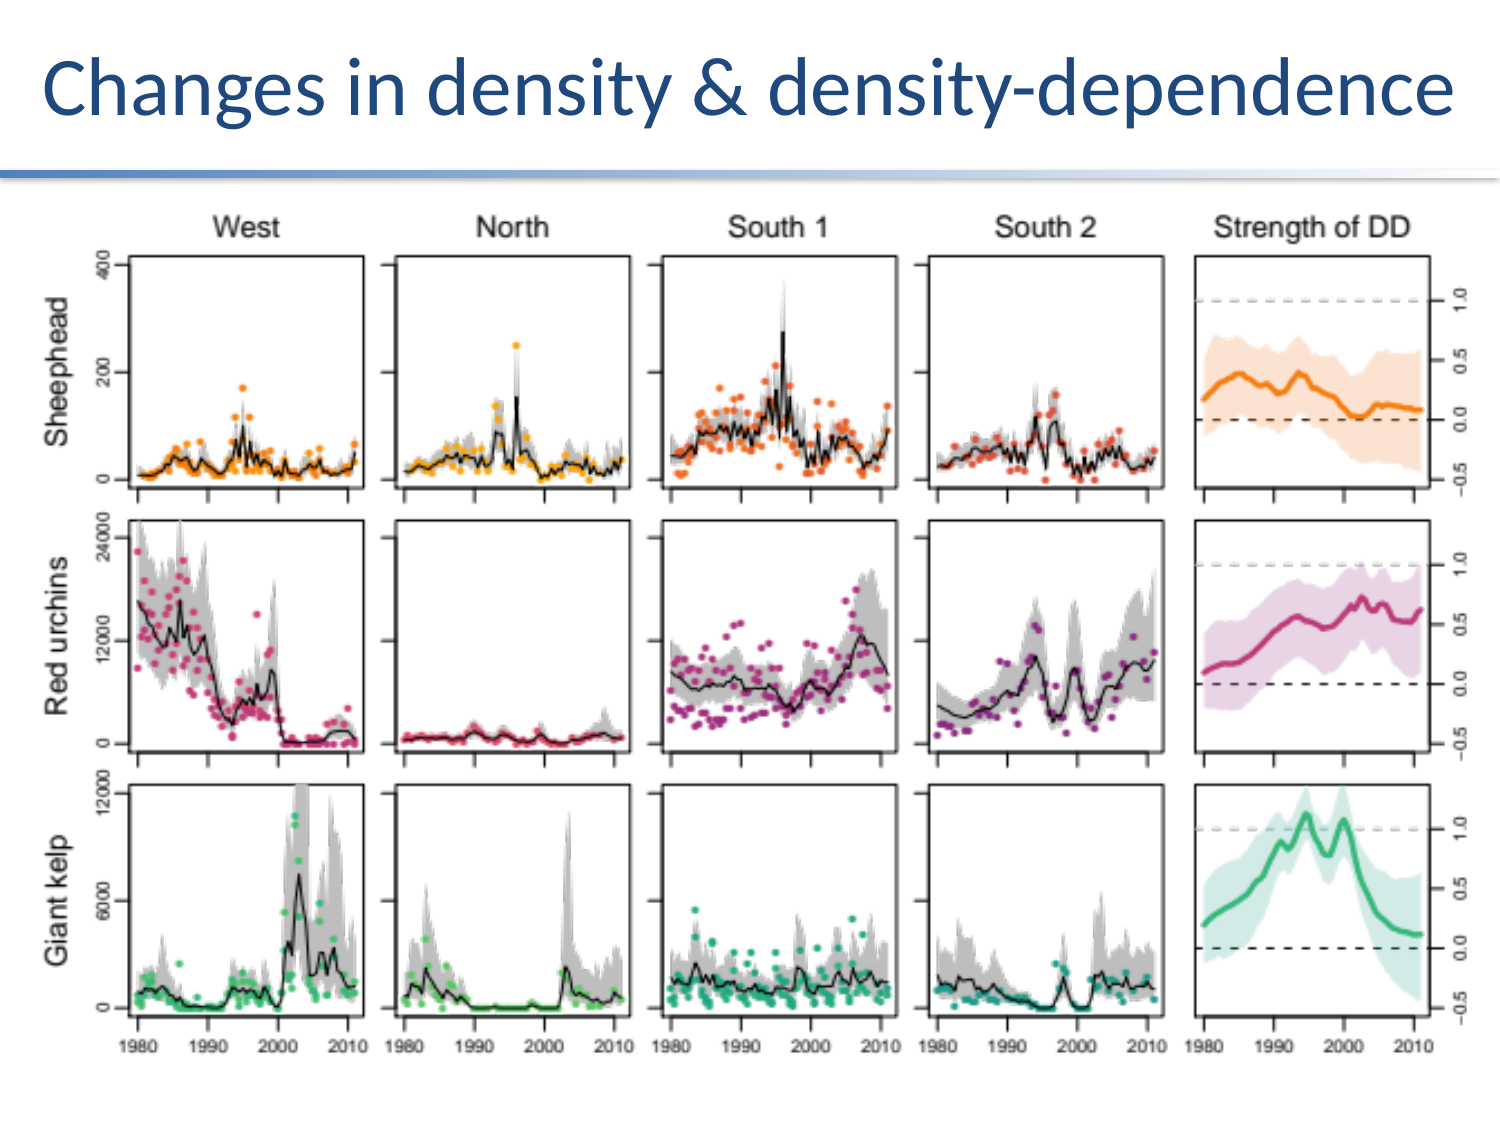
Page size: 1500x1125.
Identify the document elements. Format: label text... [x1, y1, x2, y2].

picture [12, 193, 1468, 1067]
text_box [0, 169, 1500, 178]
title Changes in density & density-dependence [0, 0, 1500, 165]
